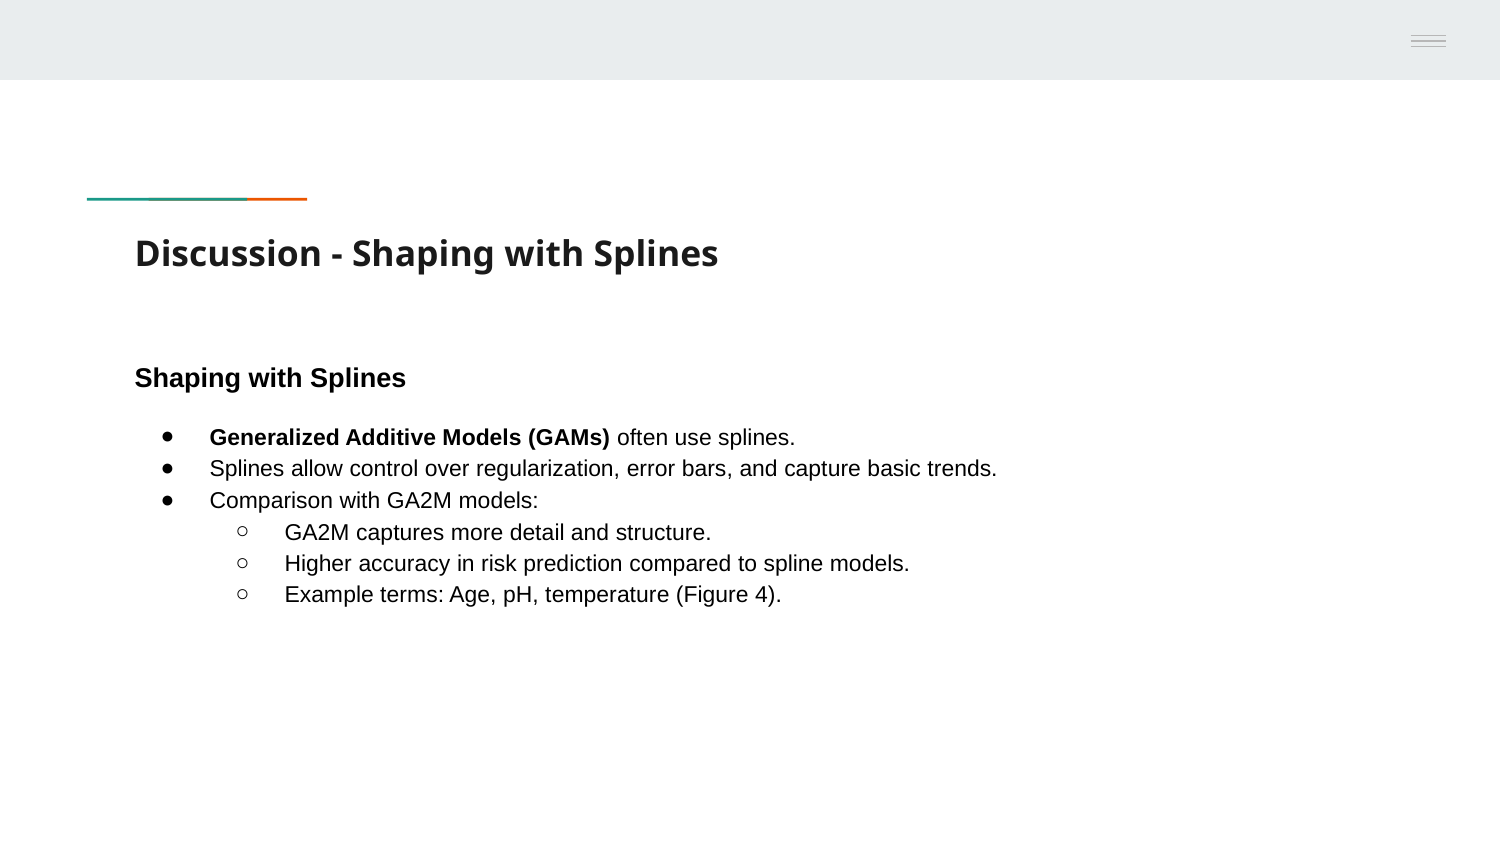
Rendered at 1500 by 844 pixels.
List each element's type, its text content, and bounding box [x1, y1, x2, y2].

list Shaping with Splines Generalized Additive Models (GAMs) often use splines. Splines allow control over regularization, error bars, and capture basic trends. Comparison with GA2M models: GA2M captures more detail and structure. Higher accuracy in risk prediction compared to spline models. Example terms: Age, pH, temperature (Figure 4). [119, 341, 1381, 712]
title Discussion - Shaping with Splines [119, 216, 1381, 305]
